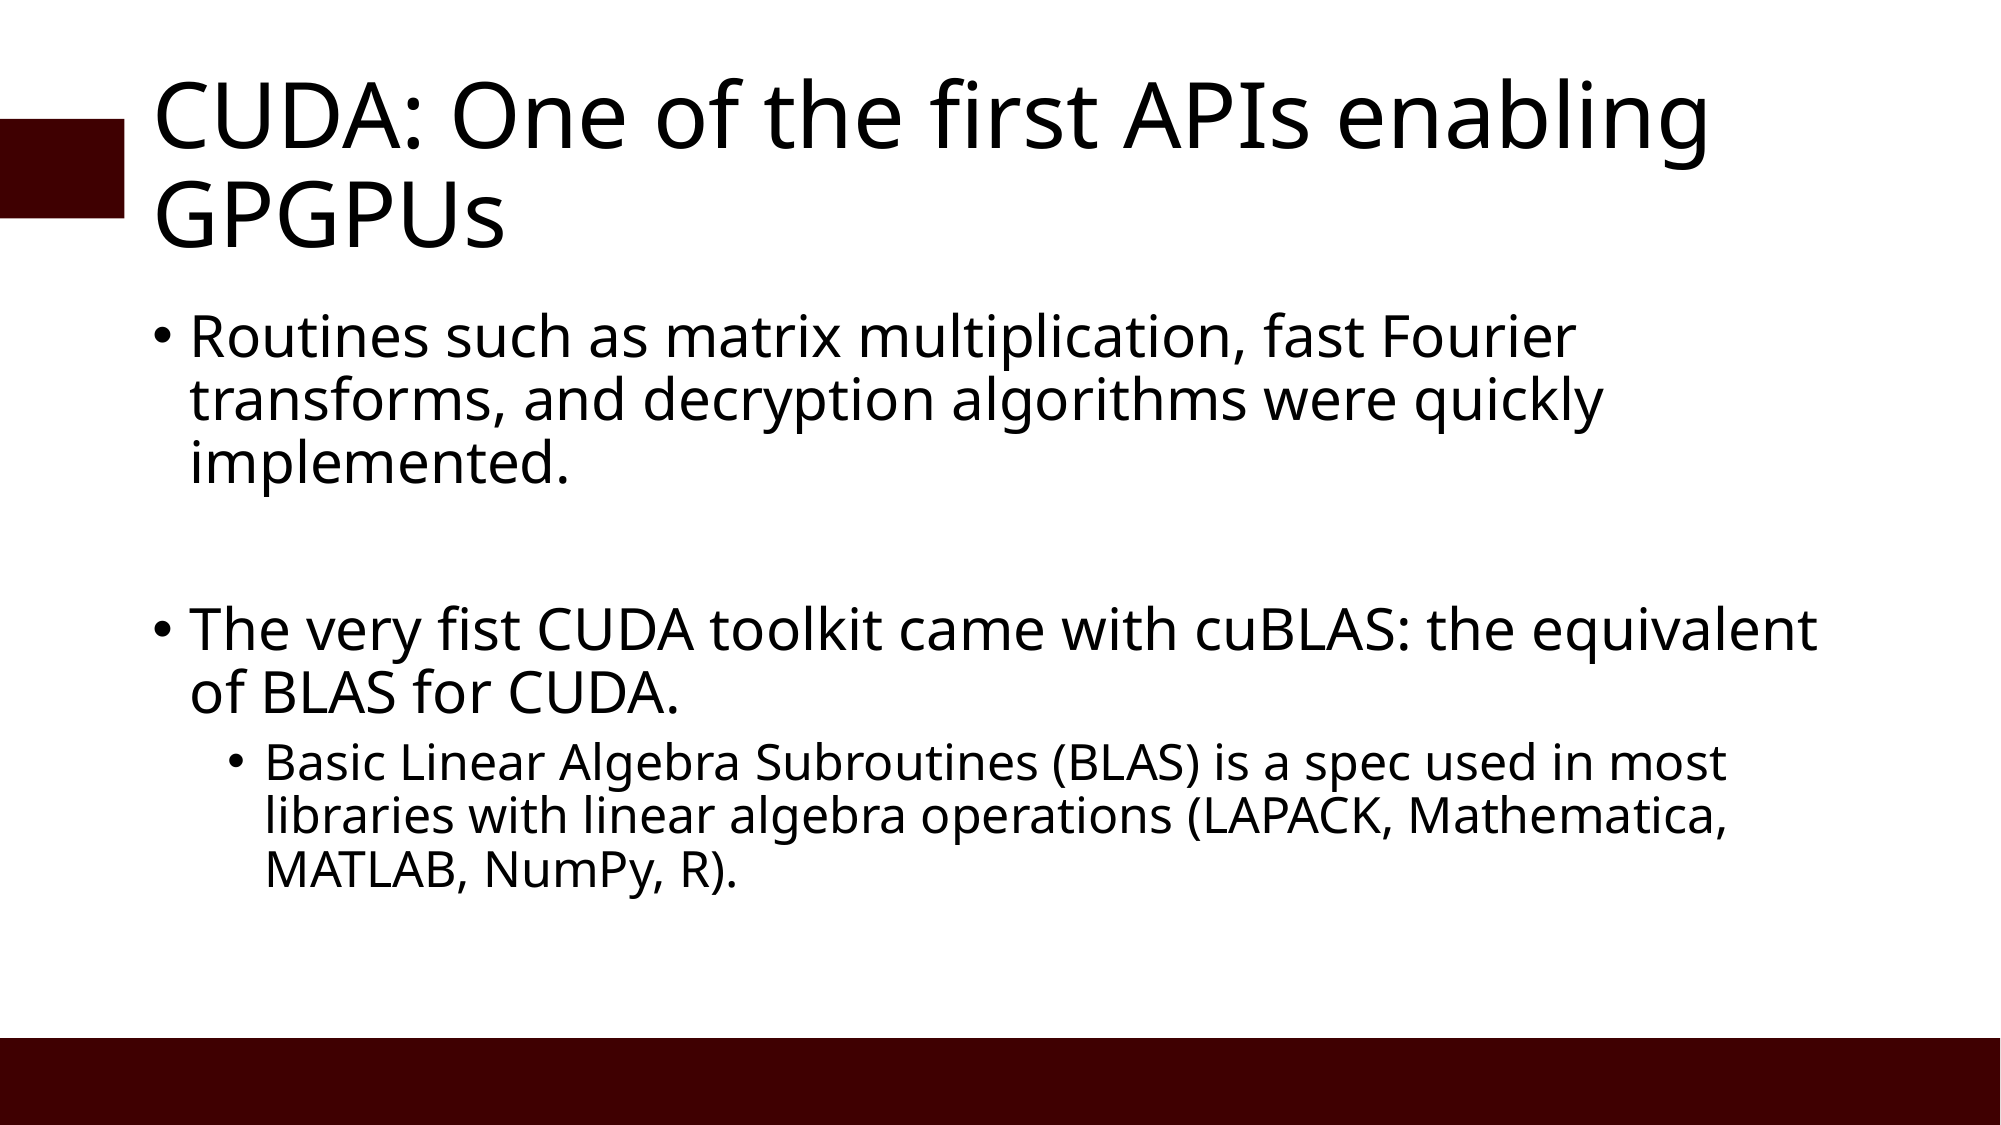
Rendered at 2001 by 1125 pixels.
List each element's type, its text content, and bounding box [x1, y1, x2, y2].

list Routines such as matrix multiplication, fast Fourier transforms, and decryption algorithms were quickly implemented. The very fist CUDA toolkit came with cuBLAS: the equivalent of BLAS for CUDA. Basic Linear Algebra Subroutines (BLAS) is a spec used in most libraries with linear algebra operations (LAPACK, Mathematica, MATLAB, NumPy, R). [137, 299, 1863, 1014]
title CUDA: One of the first APIs enabling GPGPUs [137, 59, 1863, 278]
